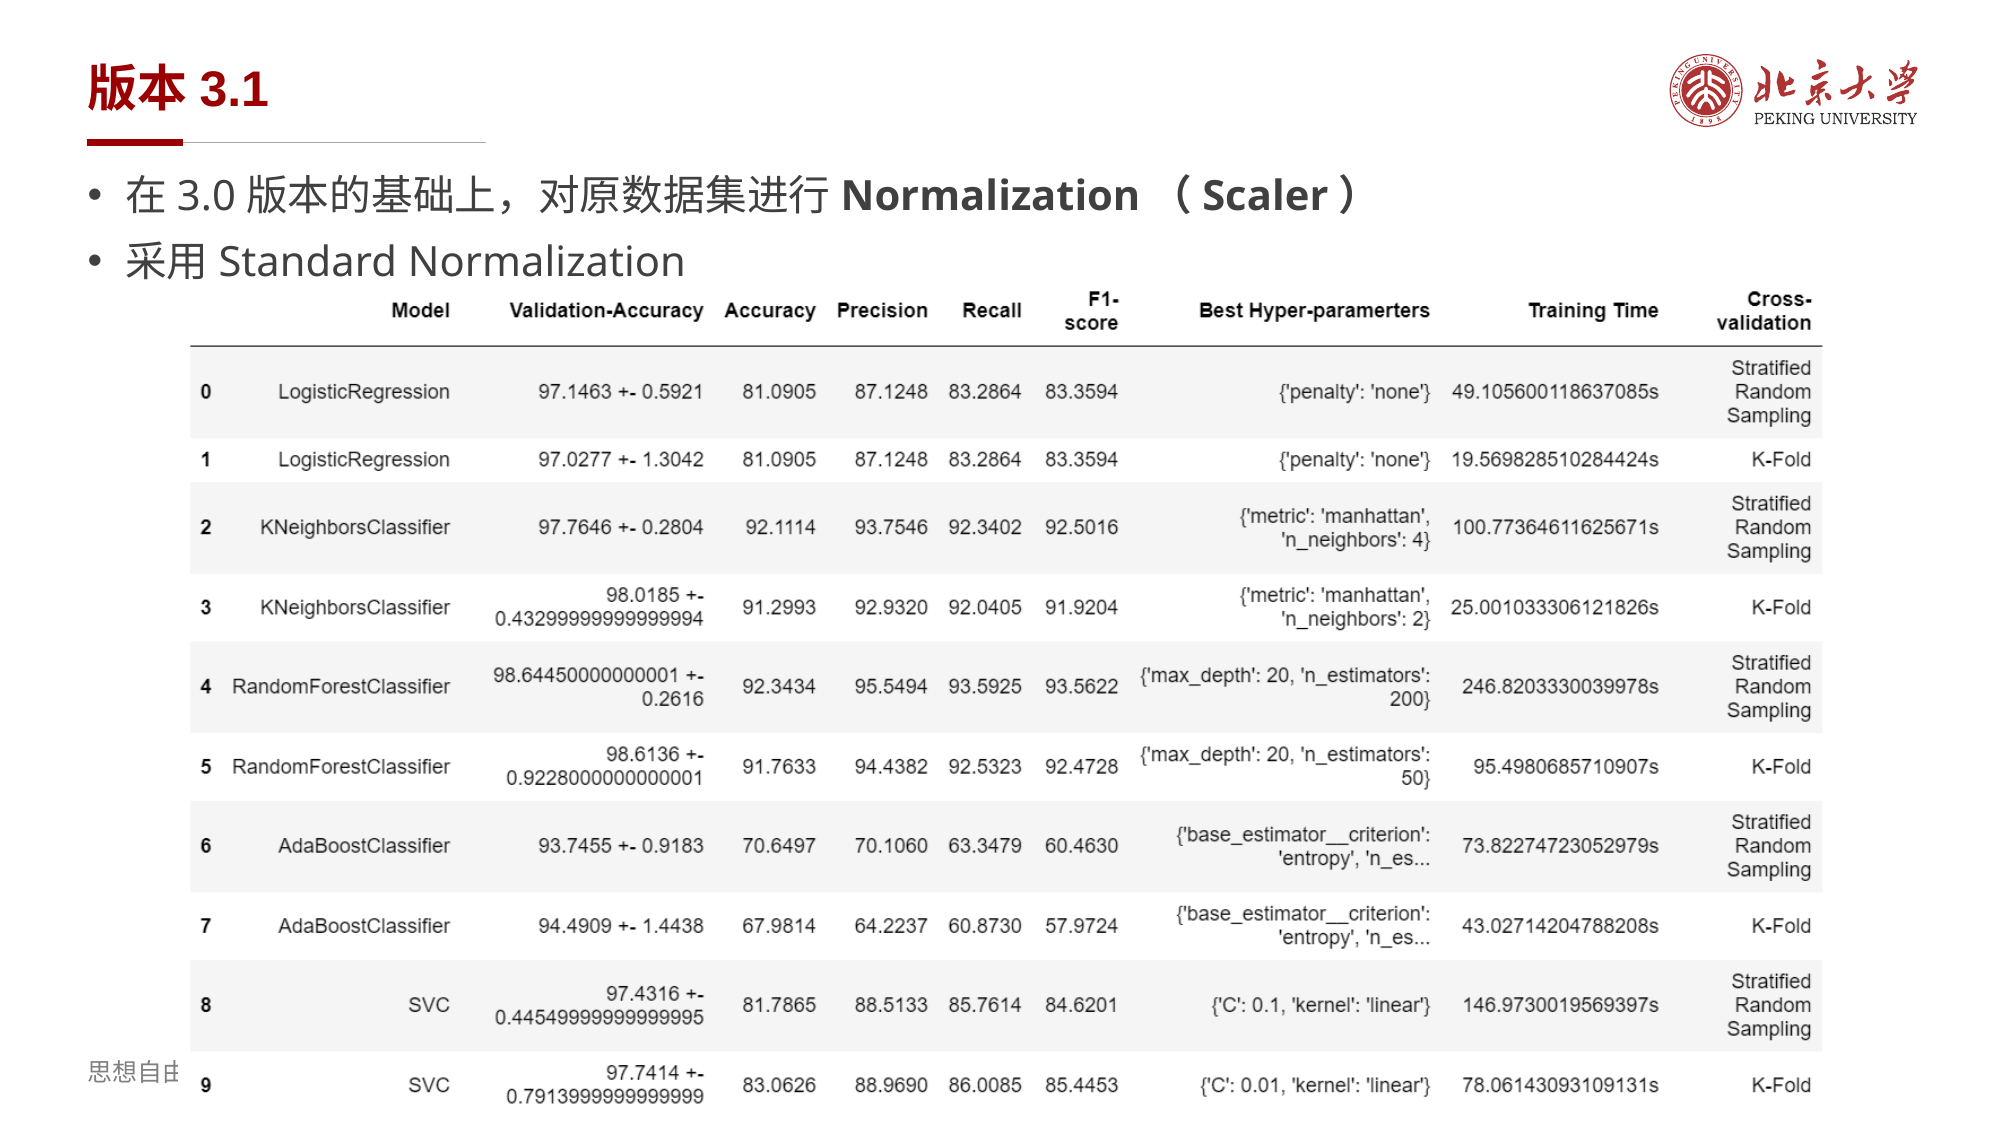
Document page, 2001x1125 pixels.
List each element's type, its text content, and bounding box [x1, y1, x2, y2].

list 在3.0版本的基础上，对原数据集进行Normalization（Scaler） 采用Standard Normalization [72, 31, 1942, 428]
picture [178, 288, 1836, 1125]
